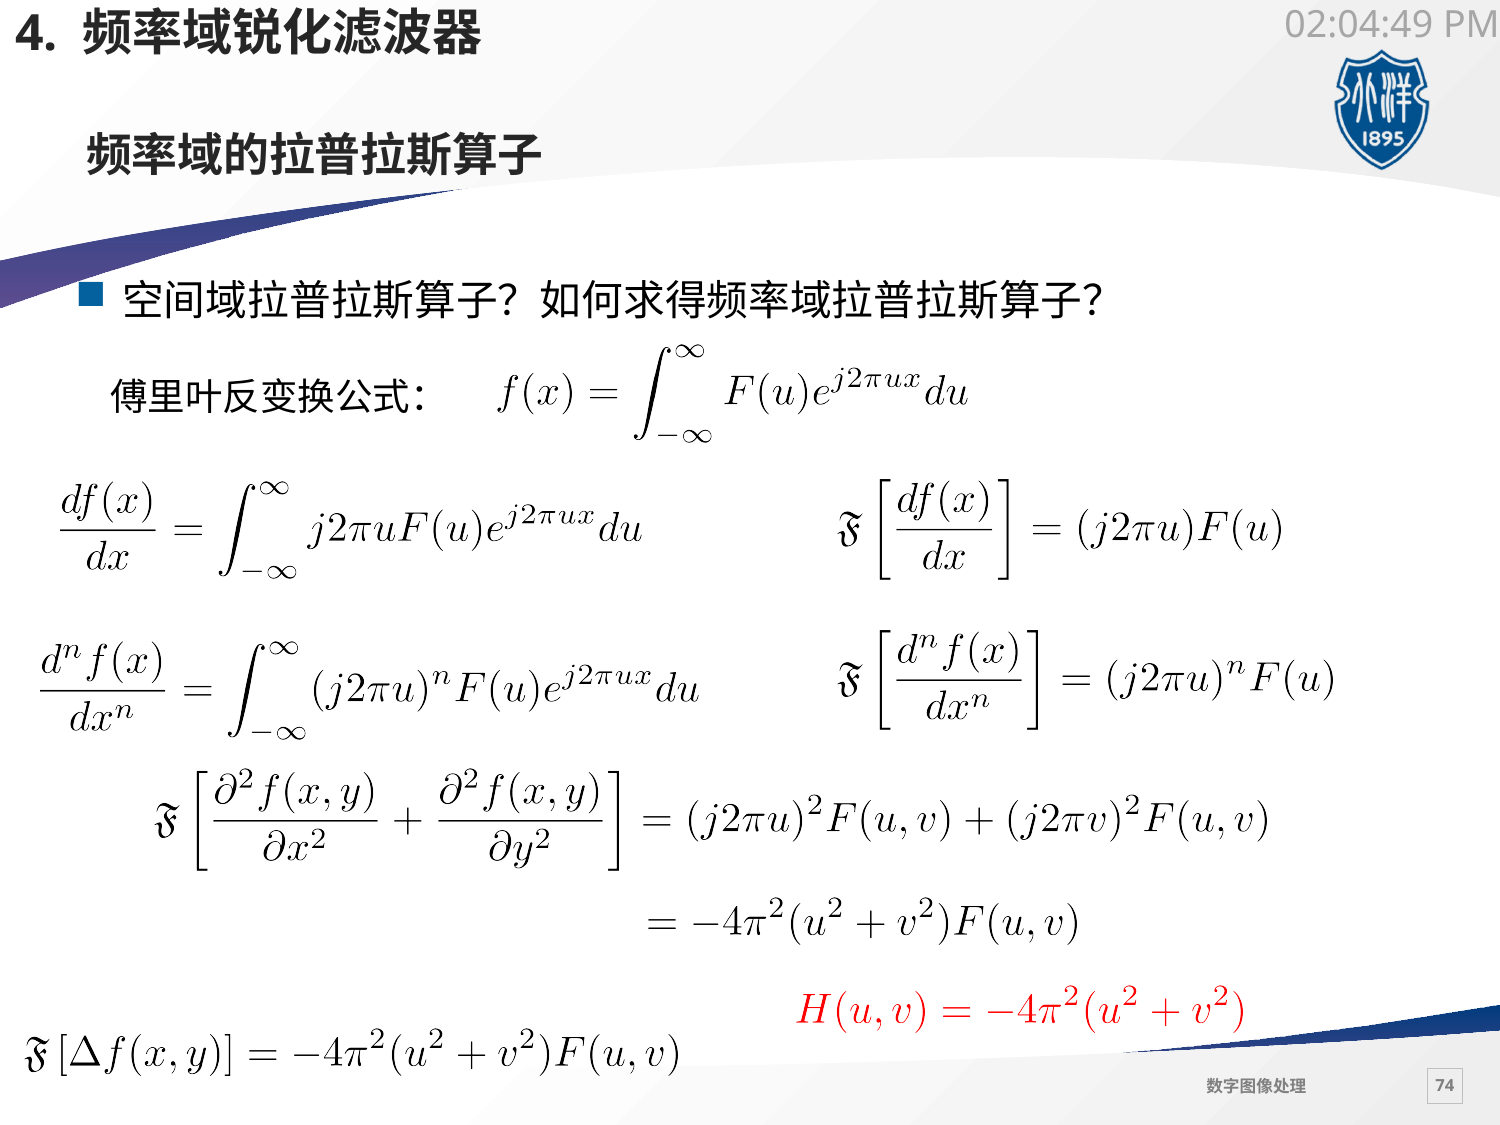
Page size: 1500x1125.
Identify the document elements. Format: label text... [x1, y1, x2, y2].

picture [154, 768, 1267, 871]
picture [1321, 47, 1447, 172]
picture [796, 985, 1243, 1033]
picture [648, 897, 1077, 945]
picture [24, 1028, 678, 1076]
picture [837, 479, 1281, 580]
list 空间域拉普拉斯算子？如何求得频率域拉普拉斯算子？ [60, 271, 1411, 1012]
picture [40, 641, 699, 740]
list 4. 频率域锐化滤波器 [0, 0, 838, 88]
title 频率域的拉普拉斯算子 [74, 112, 1425, 200]
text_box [93, 344, 968, 443]
picture [60, 481, 642, 579]
picture [837, 630, 1333, 730]
